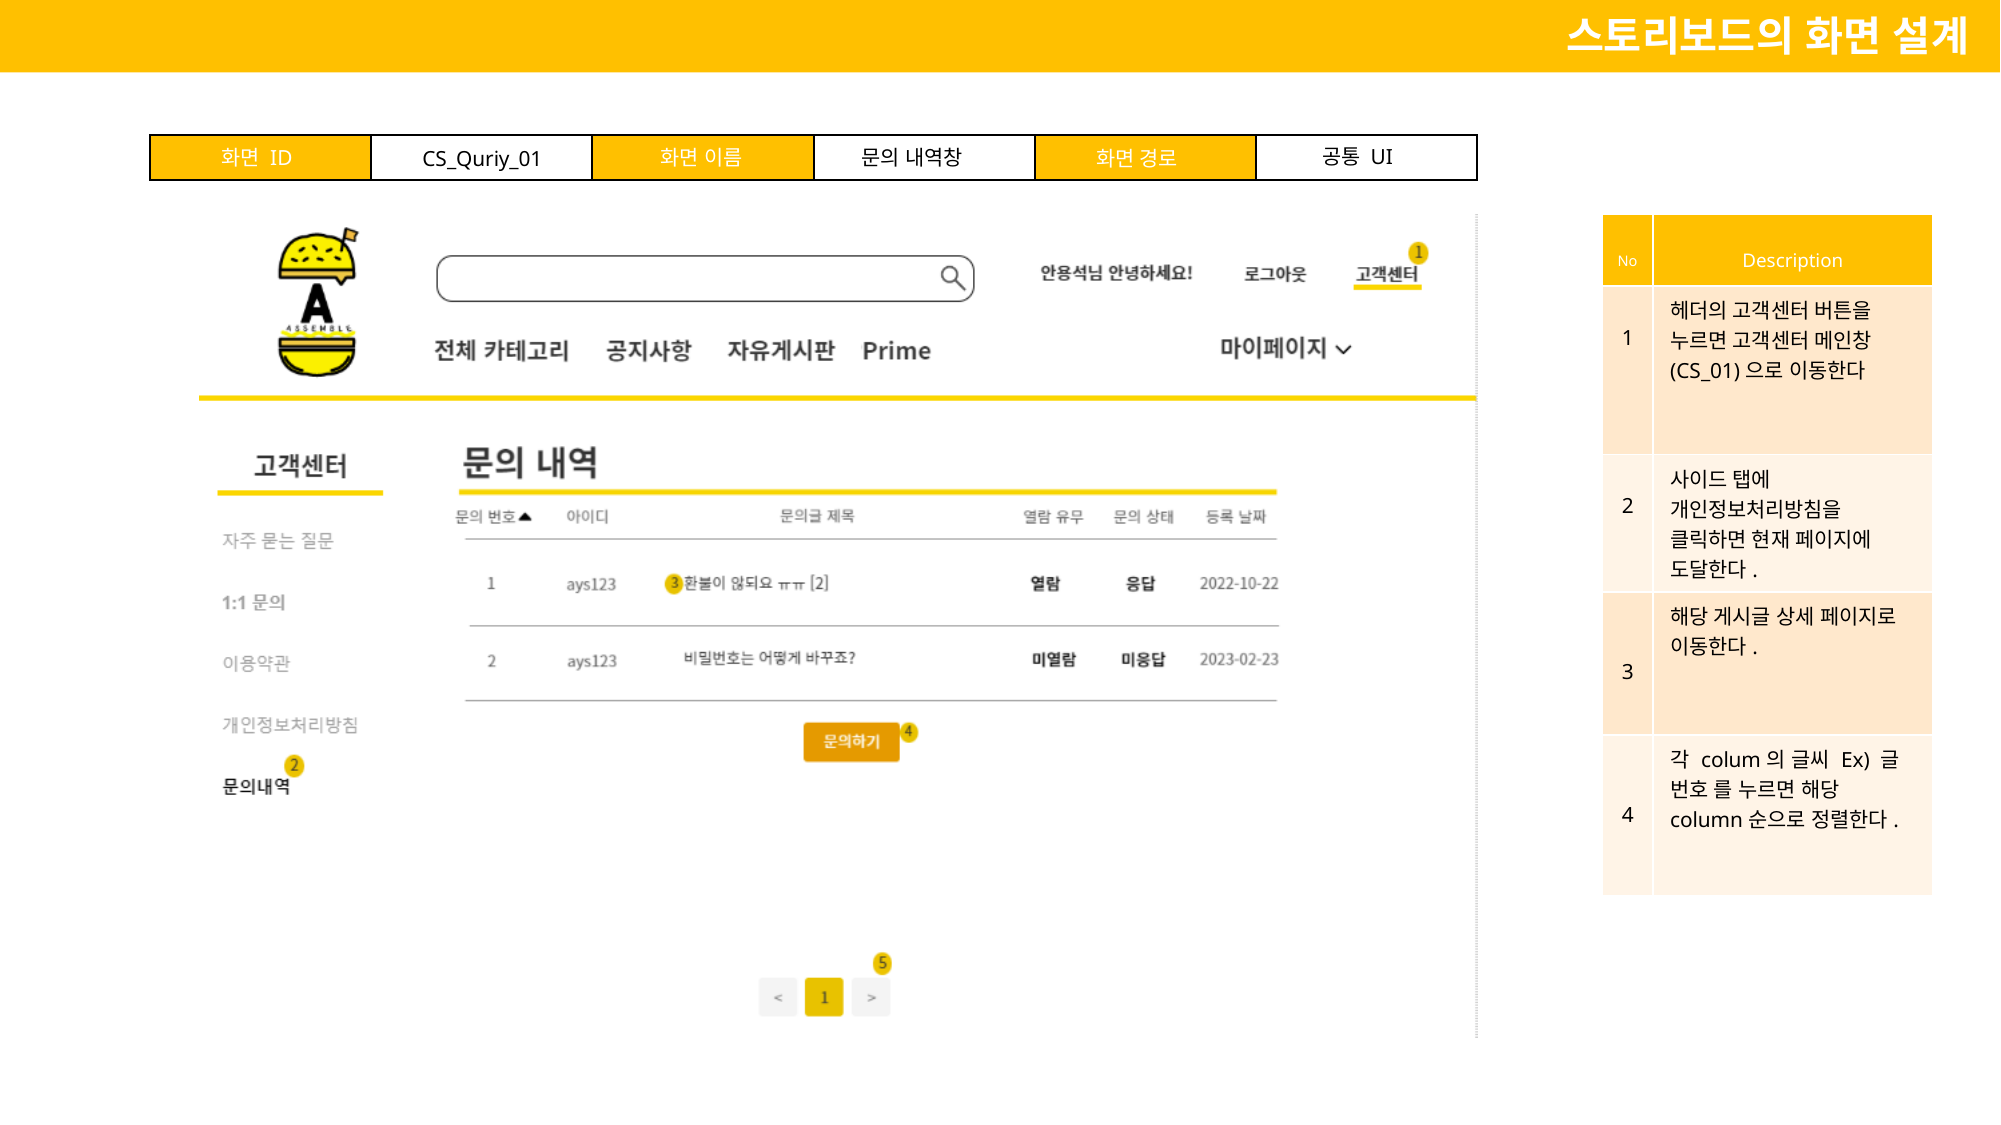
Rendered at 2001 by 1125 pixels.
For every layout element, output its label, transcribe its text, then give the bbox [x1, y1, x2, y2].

picture [199, 214, 1478, 1038]
table_header No [1603, 215, 1652, 285]
table_cell 사이드 탭에 개인정보처리방침을 클릭하면 현재 페이지에 도달한다. [1654, 455, 1932, 591]
table_cell 3 [1603, 593, 1652, 734]
text_box [0, 0, 2000, 73]
table_cell 해당 게시글 상세 페이지로 이동한다. [1654, 593, 1932, 734]
title 스토리보드의 화면 설계 [1549, 0, 1987, 68]
table_cell 4 [1603, 736, 1652, 895]
table_cell 각 colum의 글씨 Ex) 글 번호 를 누르면 해당 column순으로 정렬한다. [1654, 736, 1932, 895]
table_header Description [1654, 215, 1932, 285]
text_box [149, 134, 1512, 181]
table_cell 1 [1603, 287, 1652, 454]
table_cell 2 [1603, 455, 1652, 591]
table_cell 헤더의 고객센터 버튼을 누르면 고객센터 메인창(CS_01)으로 이동한다 [1654, 287, 1932, 454]
